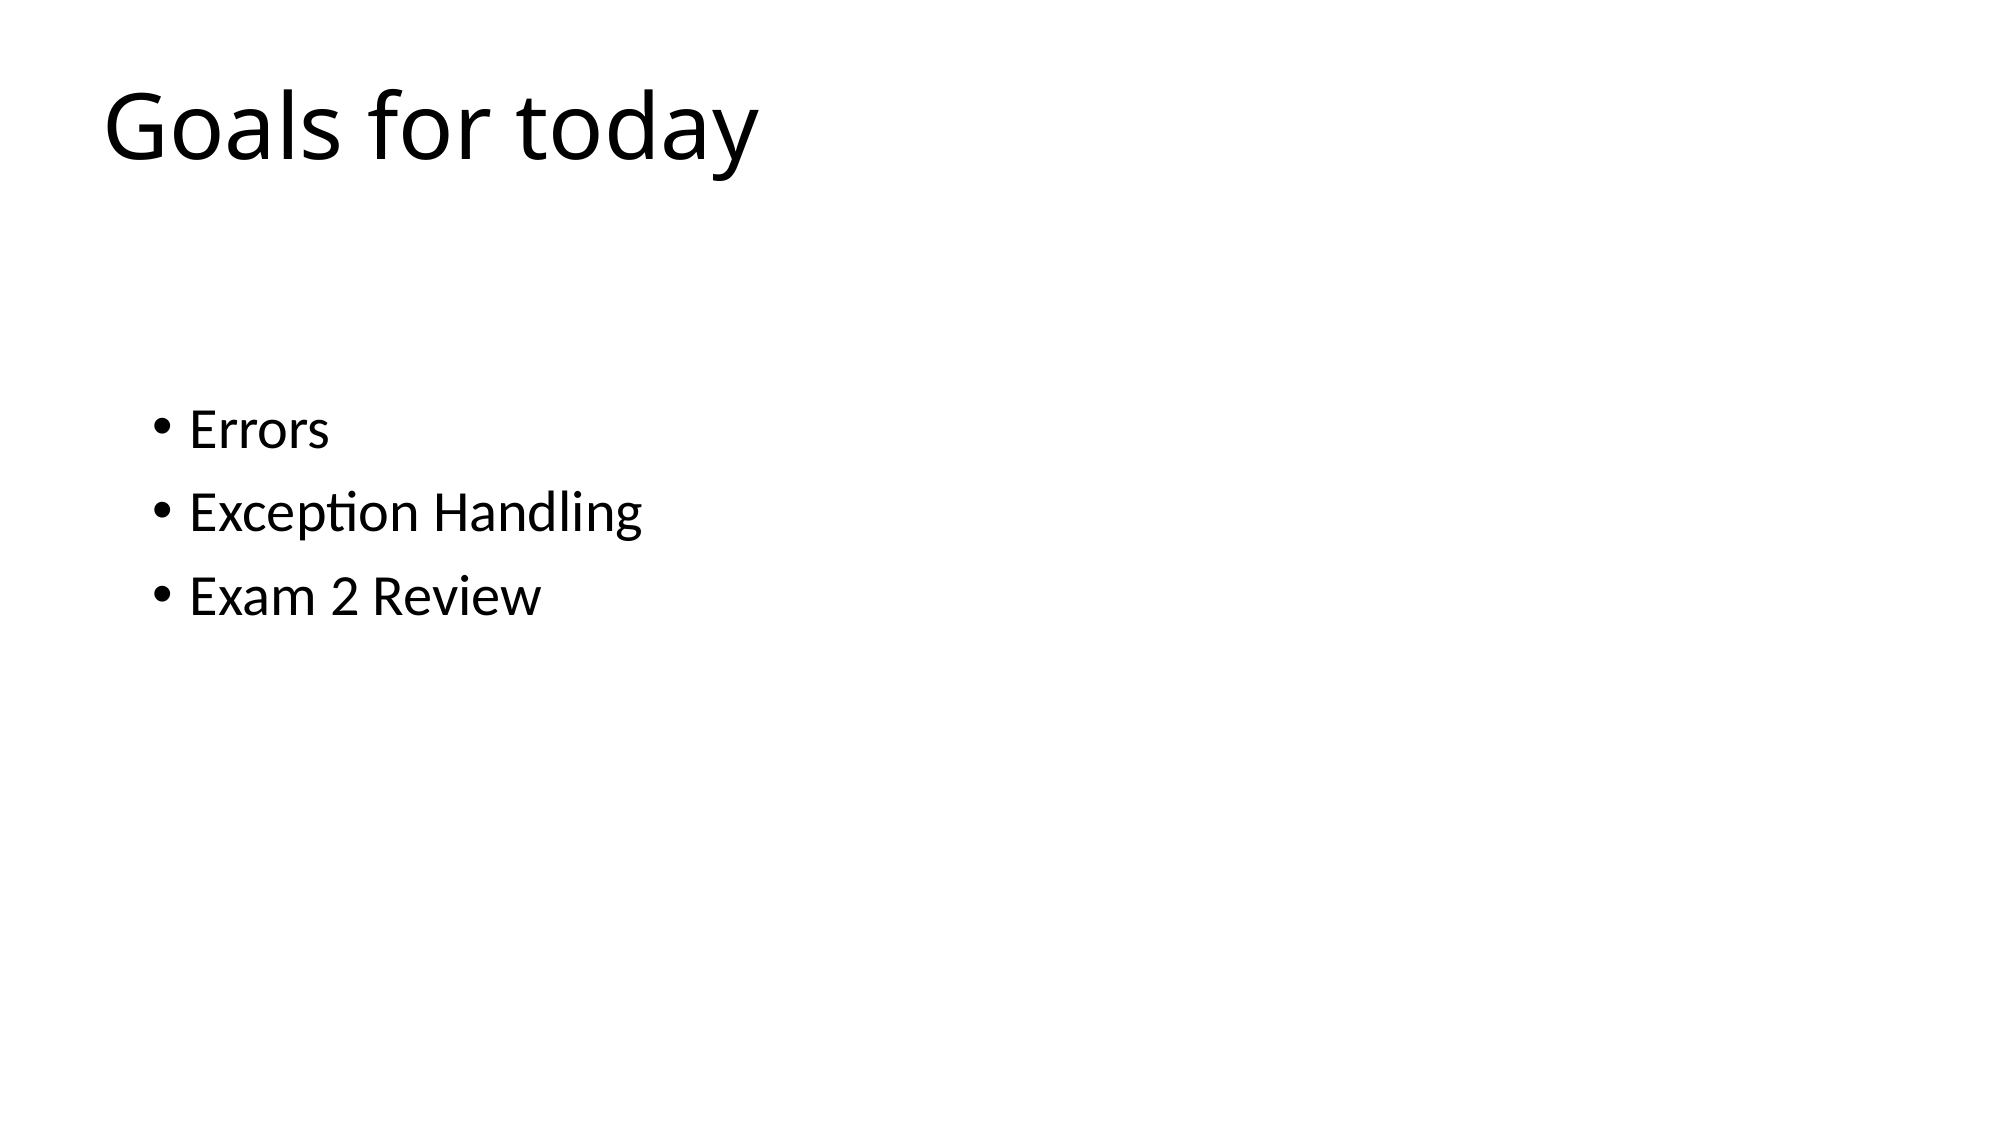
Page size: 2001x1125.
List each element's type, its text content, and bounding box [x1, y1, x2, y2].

list Errors Exception Handling Exam 2 Review [137, 299, 1863, 1014]
title Goals for today [87, 21, 1813, 239]
